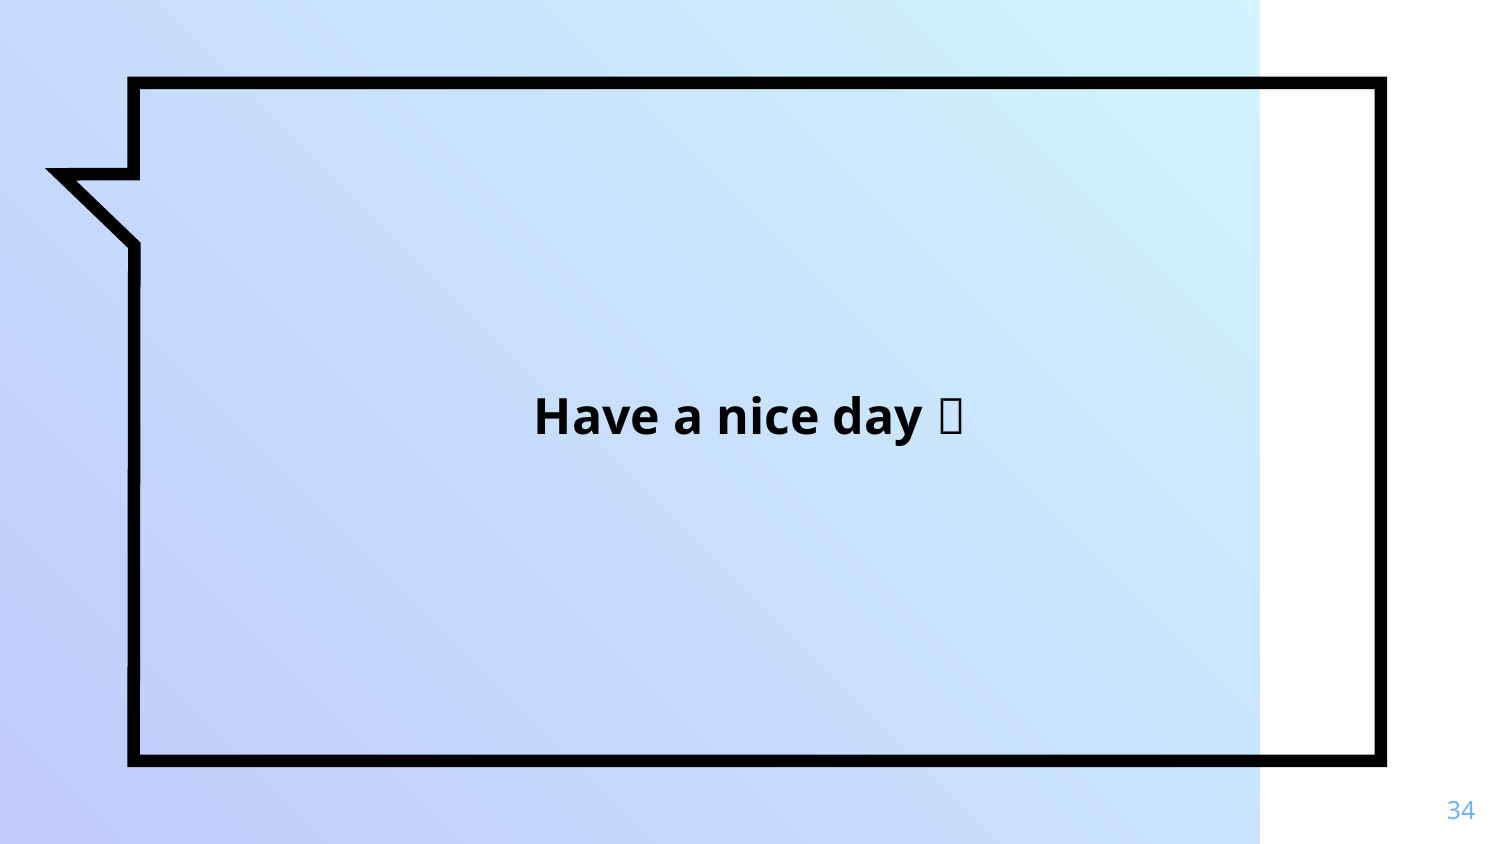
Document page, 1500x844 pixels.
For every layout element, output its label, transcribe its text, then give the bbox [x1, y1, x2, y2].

text_box Have a nice day 🙂 [66, 369, 1434, 474]
slide_number 34 [1400, 779, 1491, 844]
